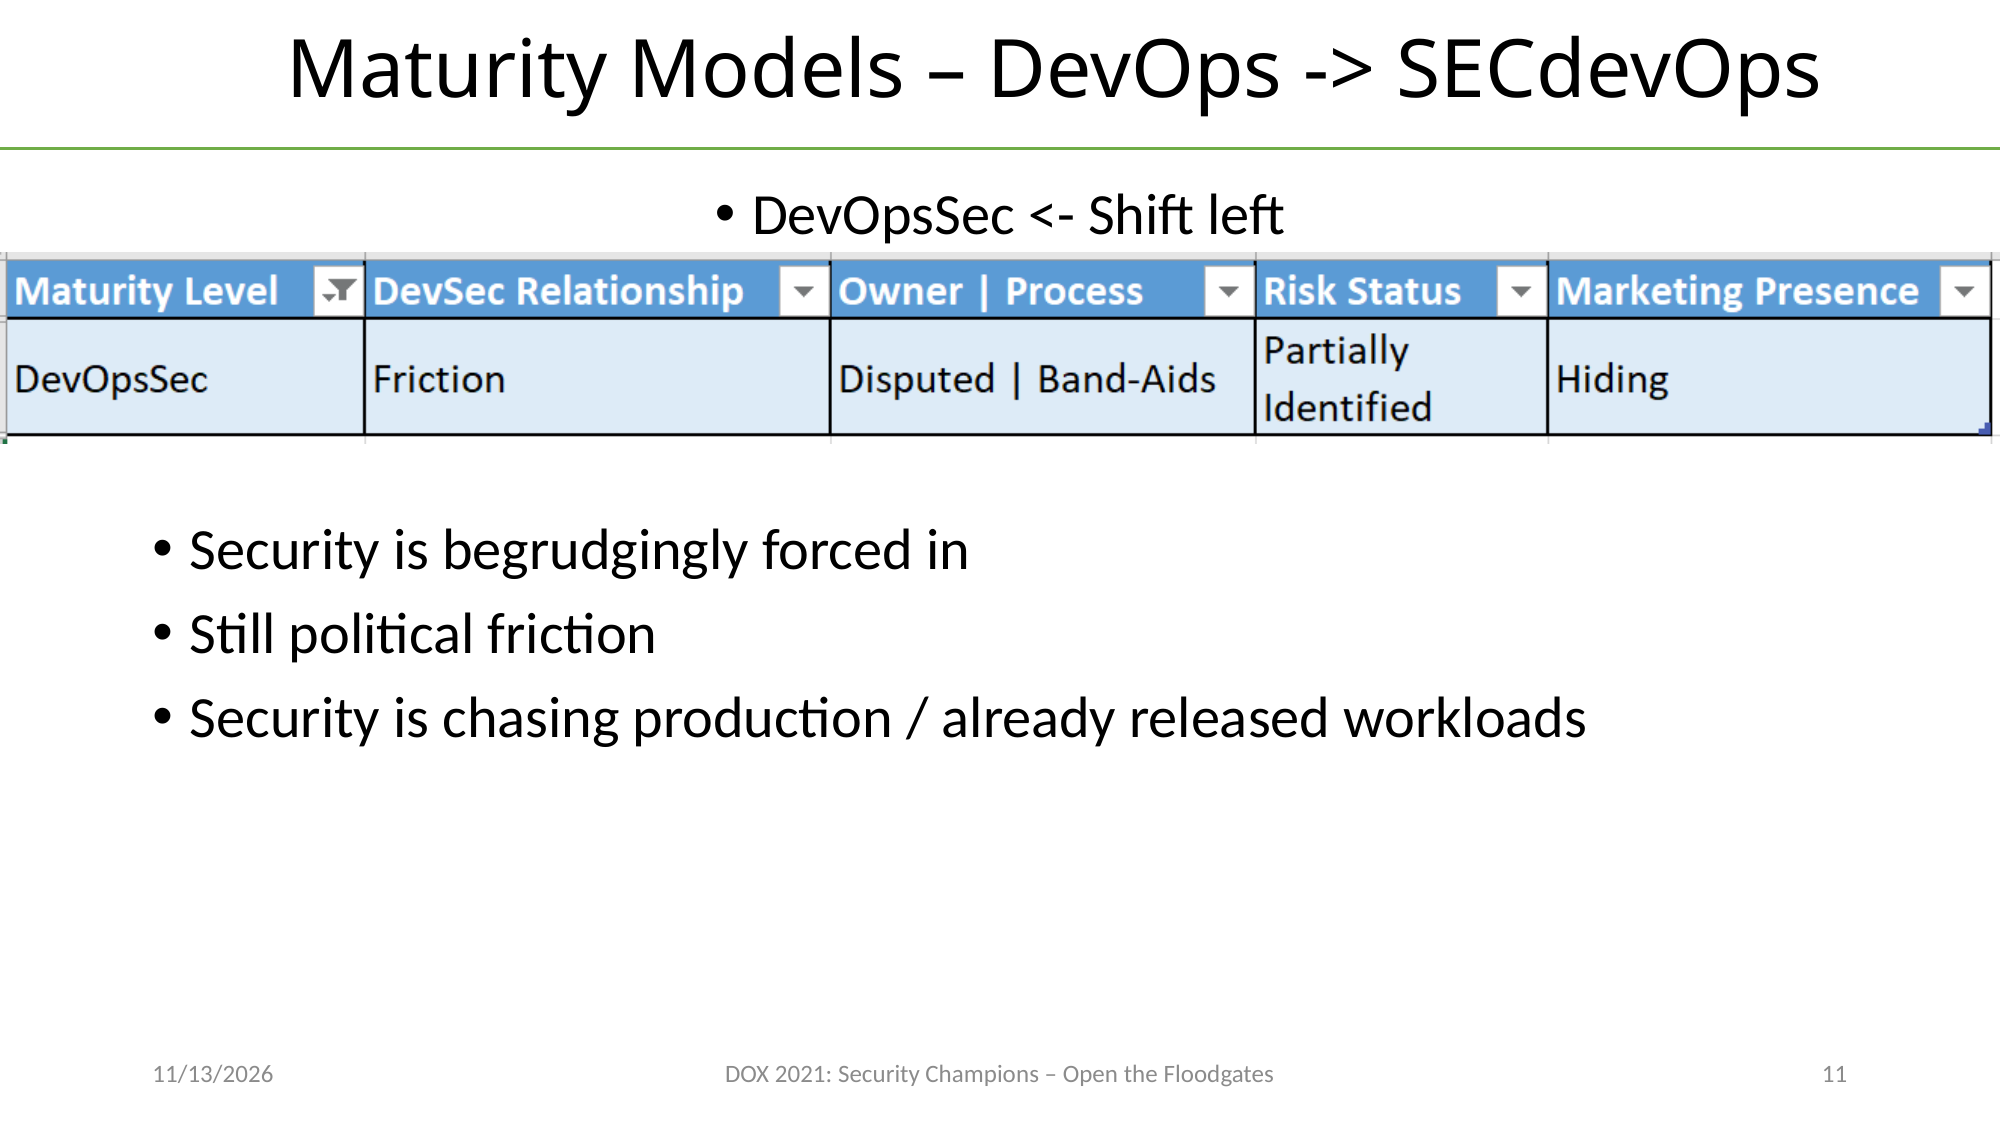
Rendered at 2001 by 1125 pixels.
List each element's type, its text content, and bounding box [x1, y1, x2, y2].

picture [0, 252, 2000, 444]
footer DOX 2021: Security Champions – Open the Floodgates [662, 1042, 1338, 1103]
list DevOpsSec <- Shift left Security is begrudgingly forced in Still political friction Security is chasing production / already released workloads [137, 444, 1863, 891]
slide_number 11 [1412, 1042, 1863, 1103]
title Maturity Models – DevOps -> SECdevOps [271, 10, 1860, 133]
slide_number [137, 1042, 588, 1103]
list DevOpsSec <- Shift left Security is begrudgingly forced in Still political friction Security is chasing production / already released workloads [137, 176, 1863, 252]
